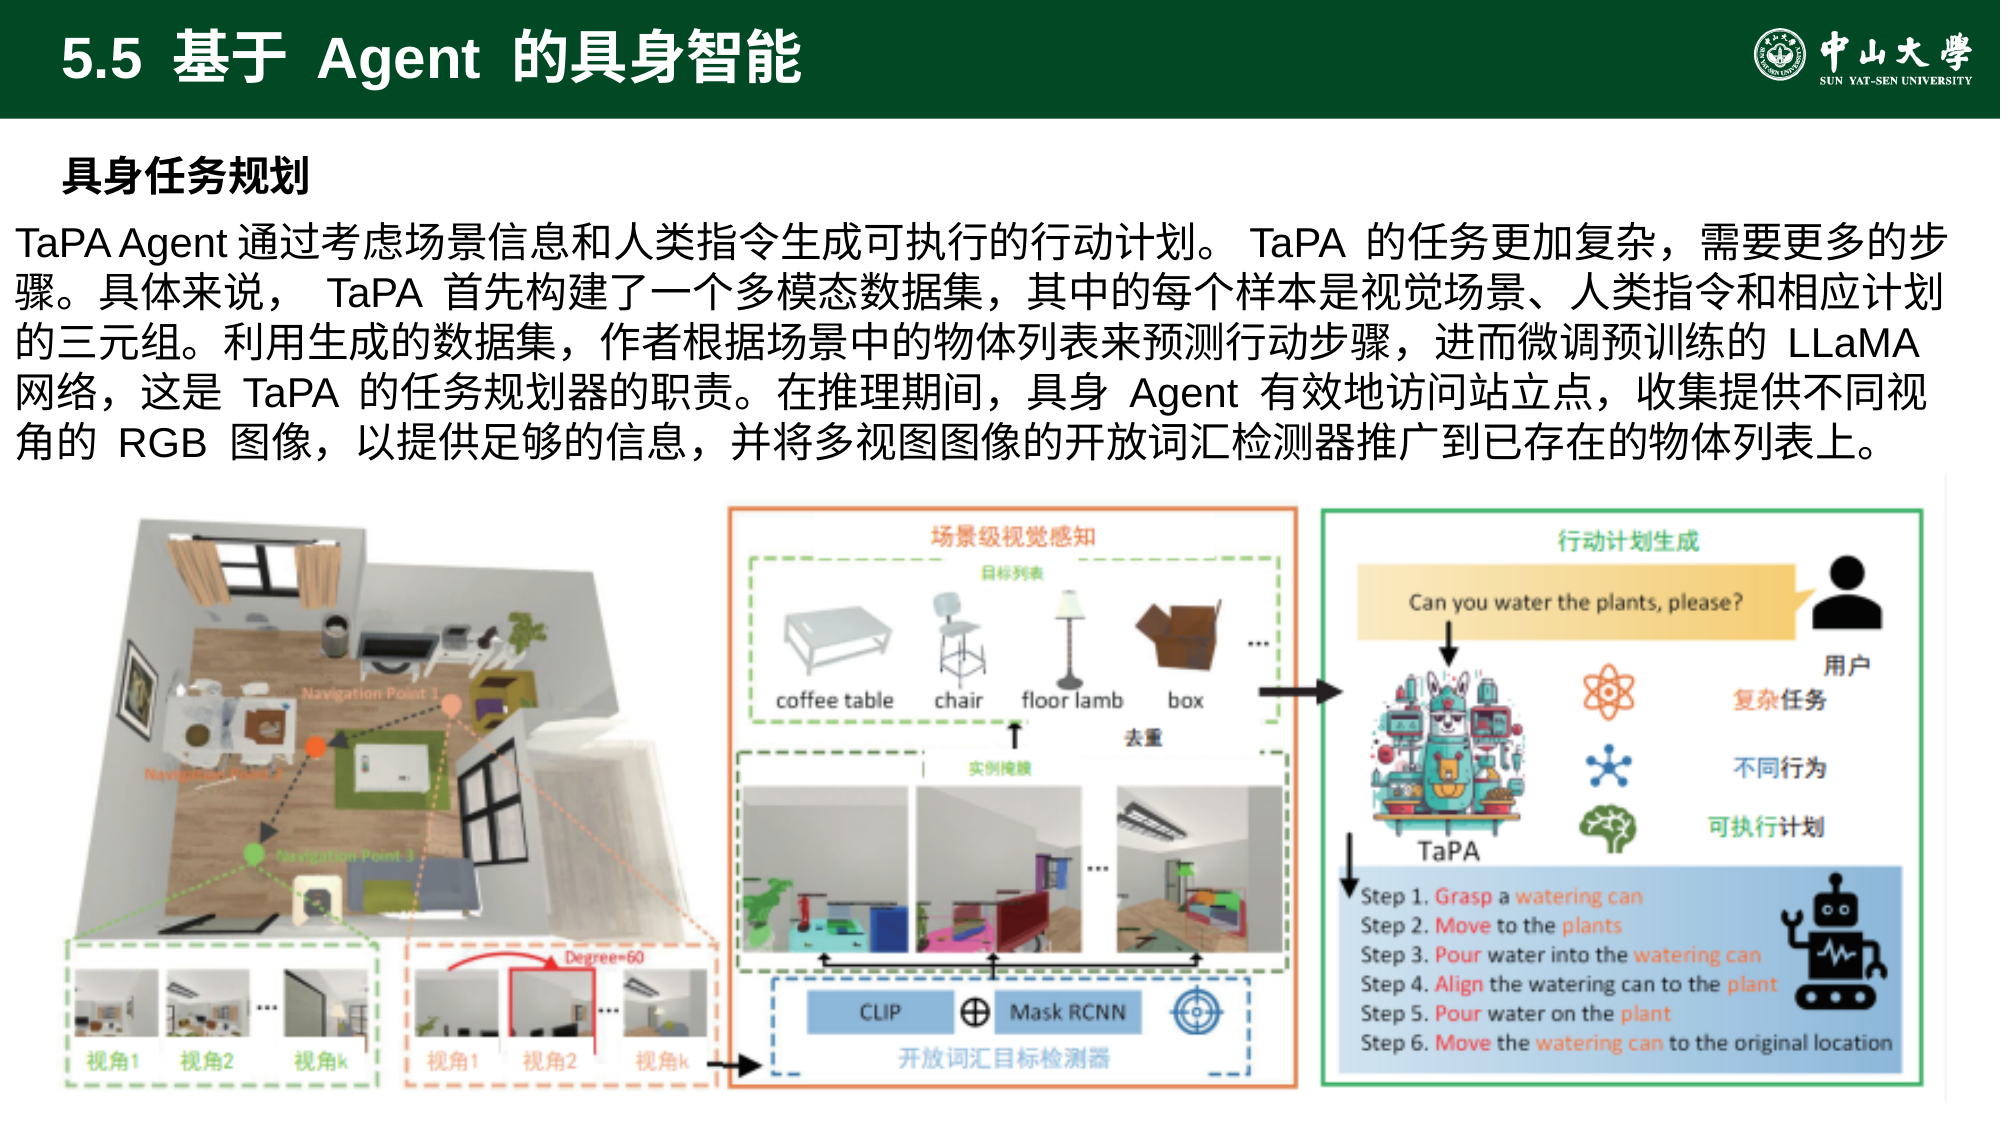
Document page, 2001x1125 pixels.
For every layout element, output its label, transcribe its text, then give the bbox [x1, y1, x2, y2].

picture [46, 475, 1947, 1101]
text_box TaPA Agent通过考虑场景信息和人类指令生成可执行的行动计划。TaPA 的任务更加复杂，需要更多的步骤。具体来说， TaPA 首先构建了一个多模态数据集，其中的每个样本是视觉场景、人类指令和相应计划的三元组。利用生成的数据集，作者根据场景中的物体列表来预测行动步骤，进而微调预训练的 LLaMA 网络，这是 TaPA 的任务规划器的职责。在推理期间，具身 Agent 有效地访问站立点，收集提供不同视角的 RGB 图像，以提供足够的信息，并将多视图图像的开放词汇检测器推广到已存在的物体列表上。 [0, 207, 1984, 473]
text_box 具身任务规划 [46, 142, 1935, 207]
title 5.5 基于 Agent 的具身智能 [46, 0, 1723, 119]
picture [1740, 11, 2000, 107]
